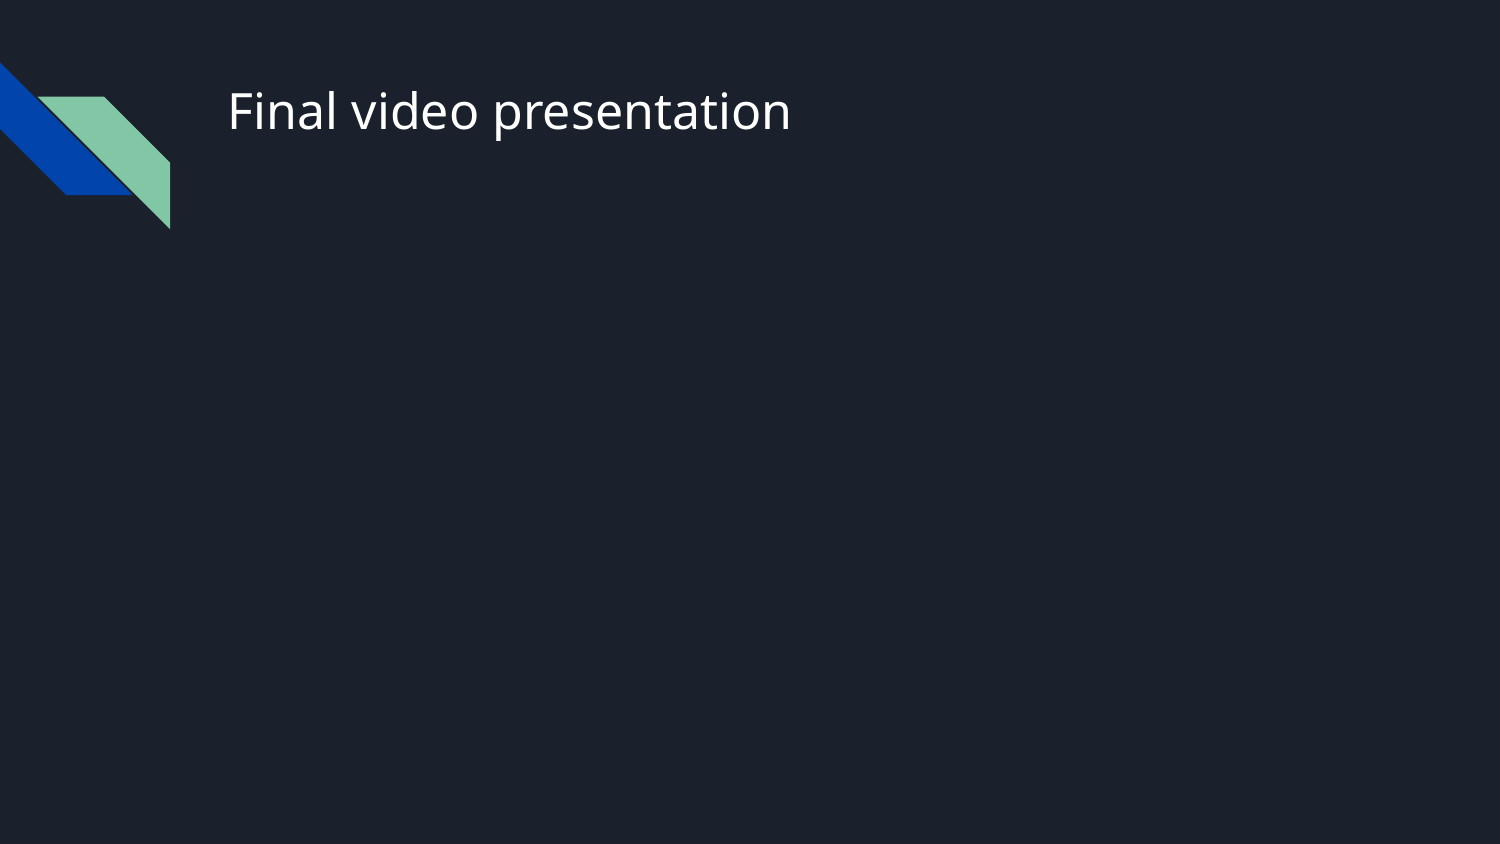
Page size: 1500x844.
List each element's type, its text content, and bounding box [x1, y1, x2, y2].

title Final video presentation [212, 64, 1368, 215]
